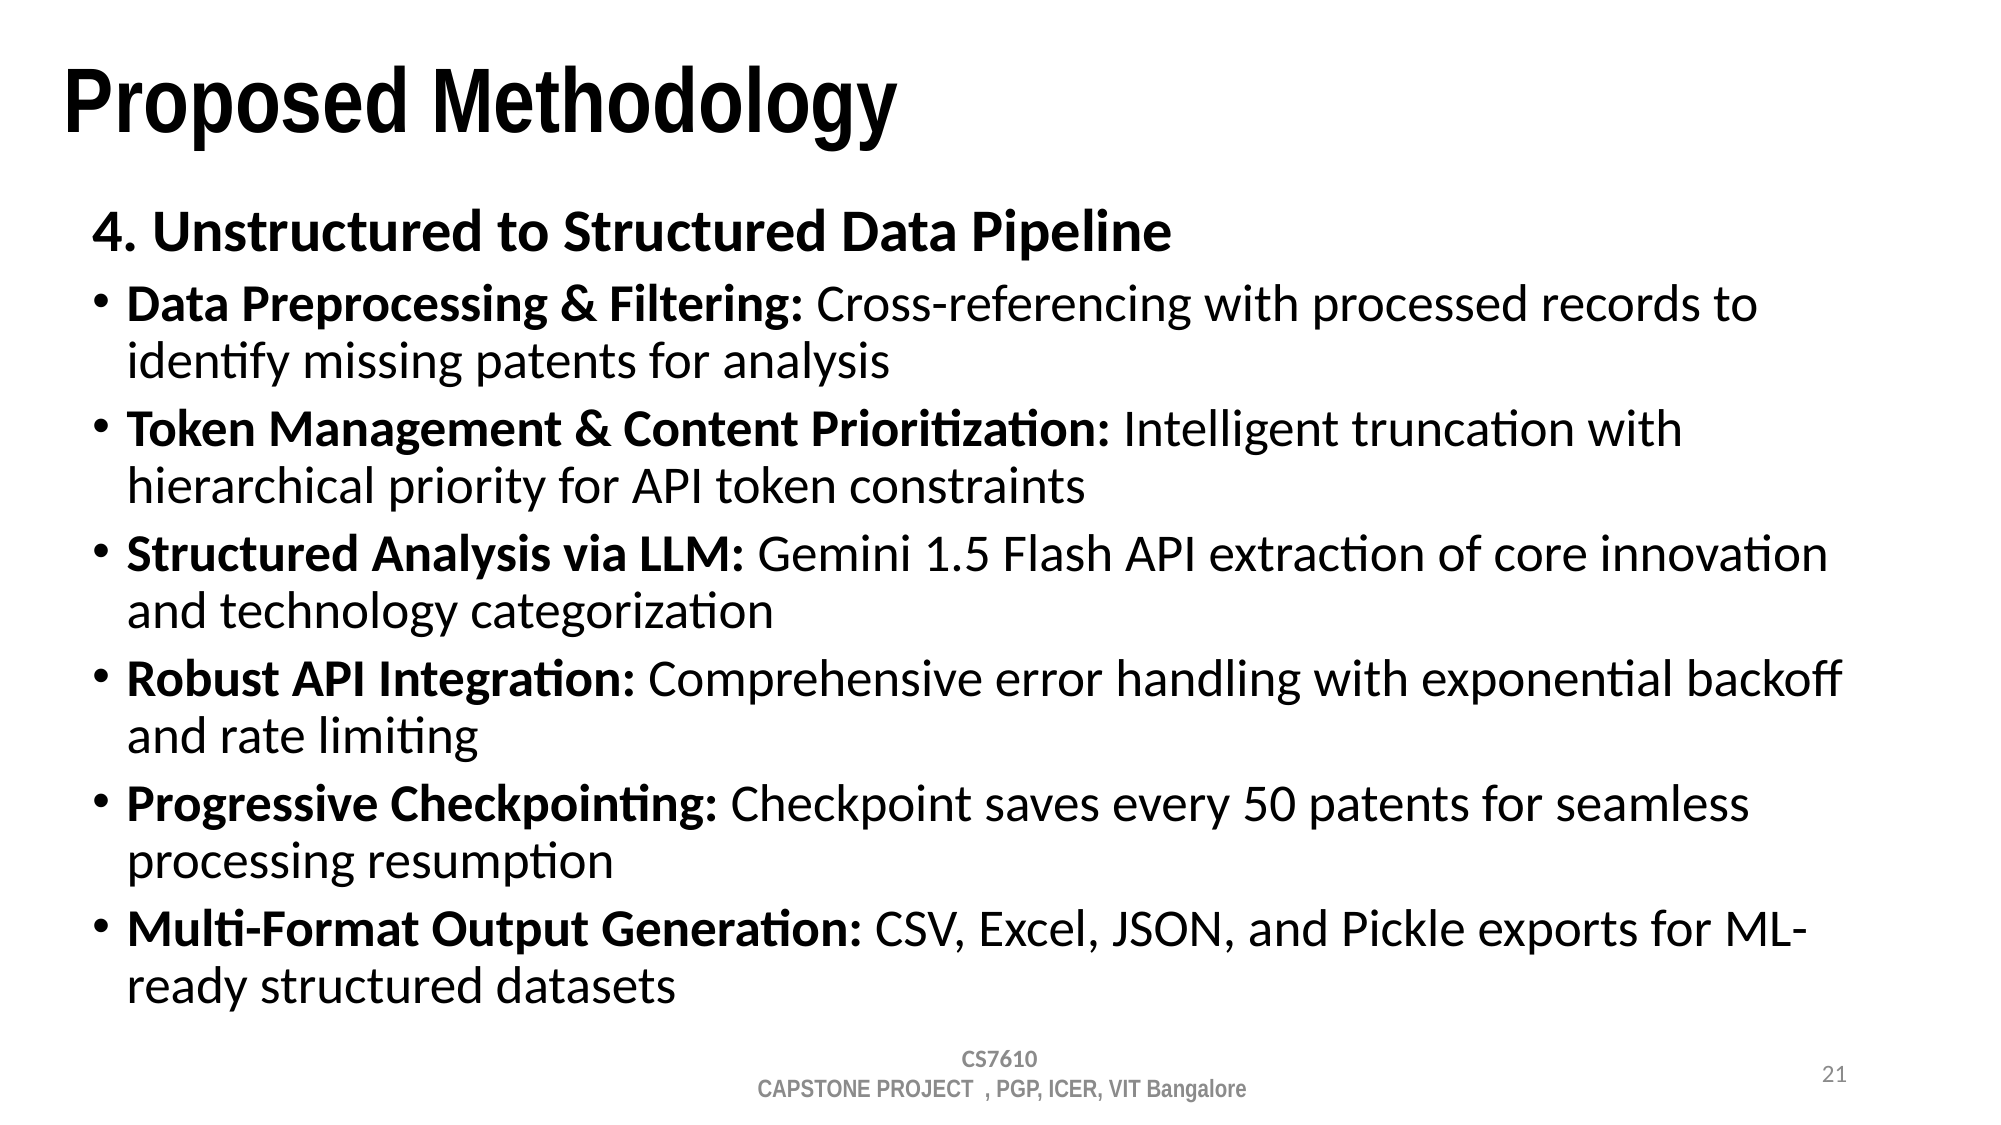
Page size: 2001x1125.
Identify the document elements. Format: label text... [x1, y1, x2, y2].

list 4. Unstructured to Structured Data Pipeline Data Preprocessing & Filtering: Cross-referencing with processed records to identify missing patents for analysis Token Management & Content Prioritization: Intelligent truncation with hierarchical priority for API token constraints Structured Analysis via LLM: Gemini 1.5 Flash API extraction of core innovation and technology categorization Robust API Integration: Comprehensive error handling with exponential backoff and rate limiting Progressive Checkpointing: Checkpoint saves every 50 patents for seamless processing resumption Multi-Format Output Generation: CSV, Excel, JSON, and Pickle exports for ML-ready structured datasets [77, 192, 1863, 1030]
title Proposed Methodology [49, 0, 984, 207]
slide_number 21 [1412, 1042, 1863, 1103]
footer CS7610 CAPSTONE PROJECT , PGP, ICER, VIT Bangalore [662, 1042, 1338, 1103]
